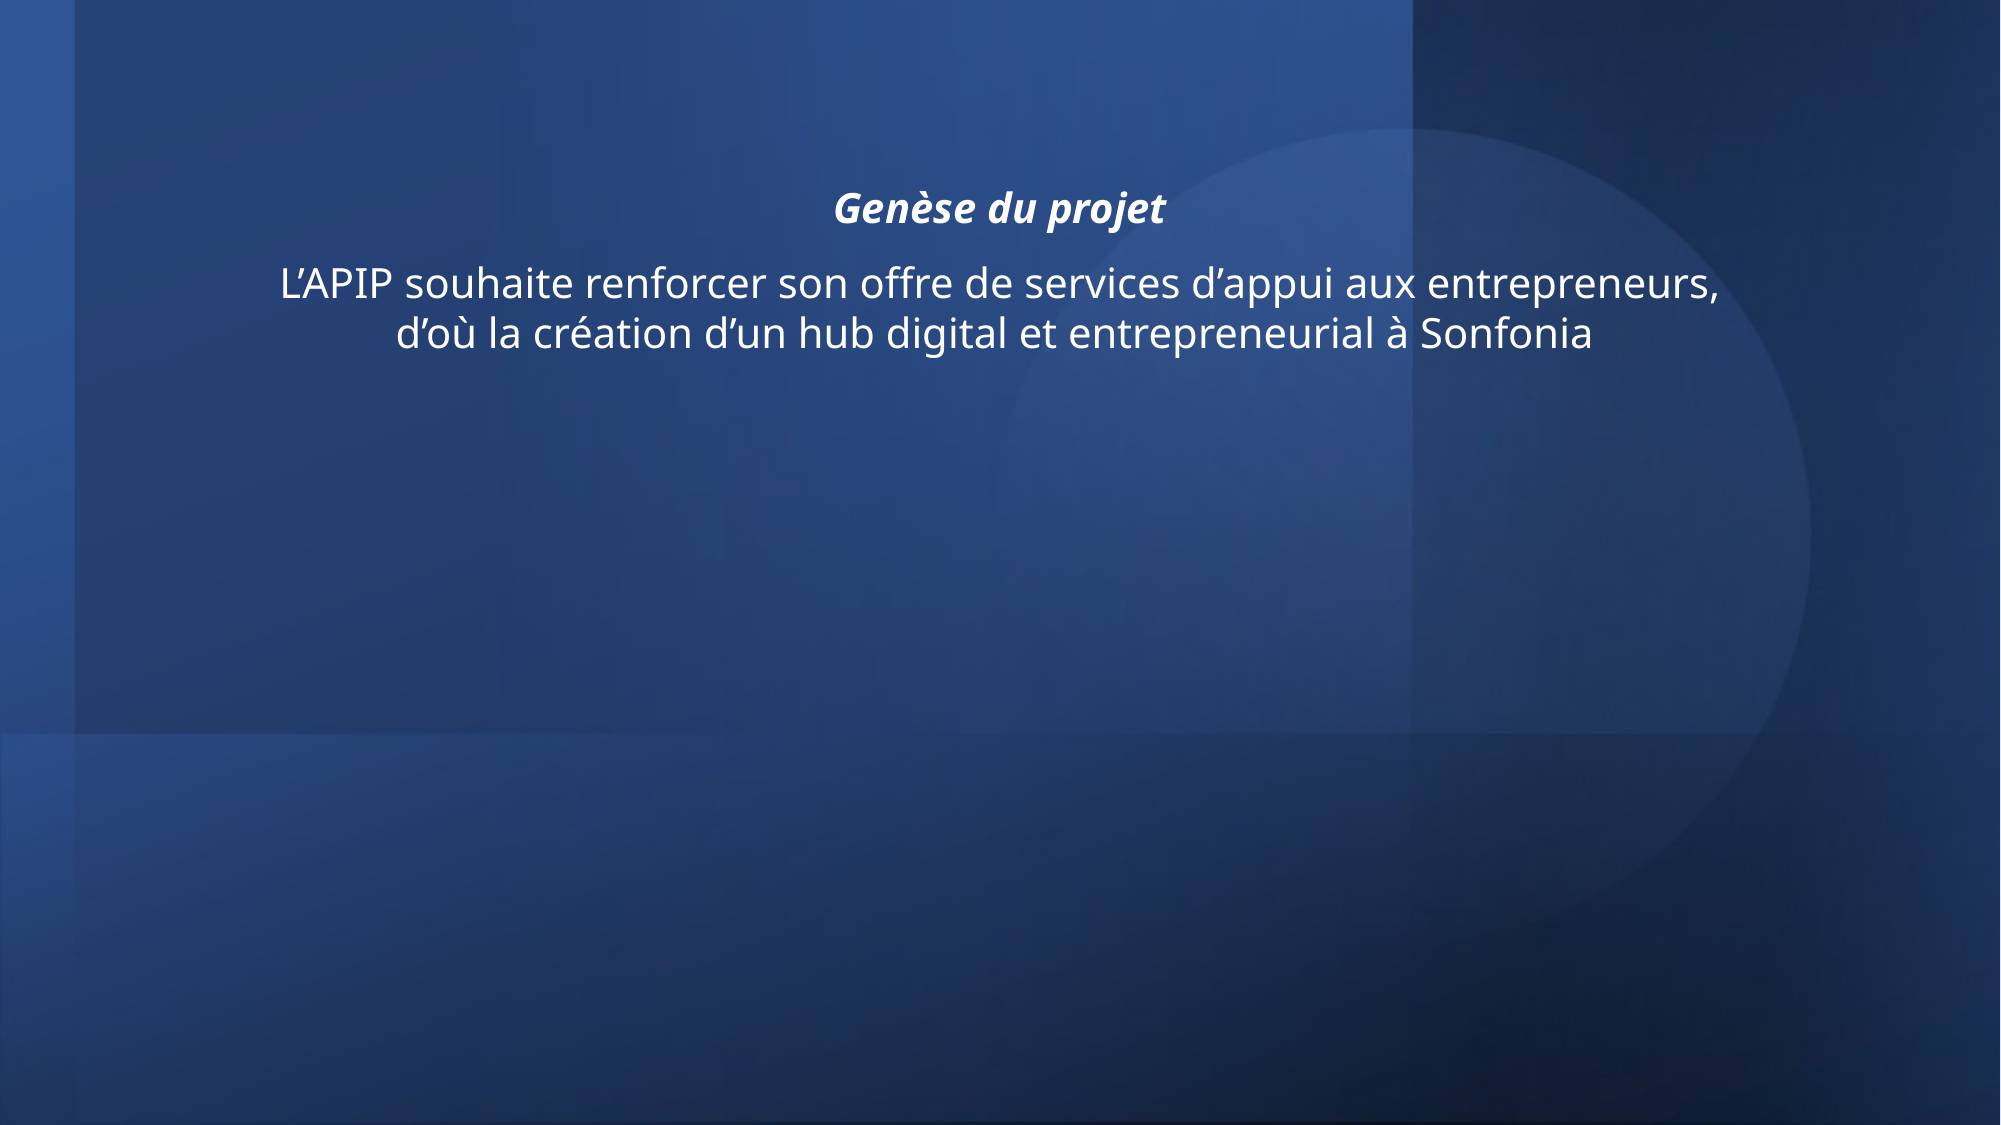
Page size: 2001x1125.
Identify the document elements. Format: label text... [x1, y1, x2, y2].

picture [0, 0, 2001, 1125]
text_box Genèse du projet L’APIP souhaite renforcer son offre de services d’appui aux entrepreneurs, d’où la création d’un hub digital et entrepreneurial à Sonfonia [243, 173, 1757, 364]
